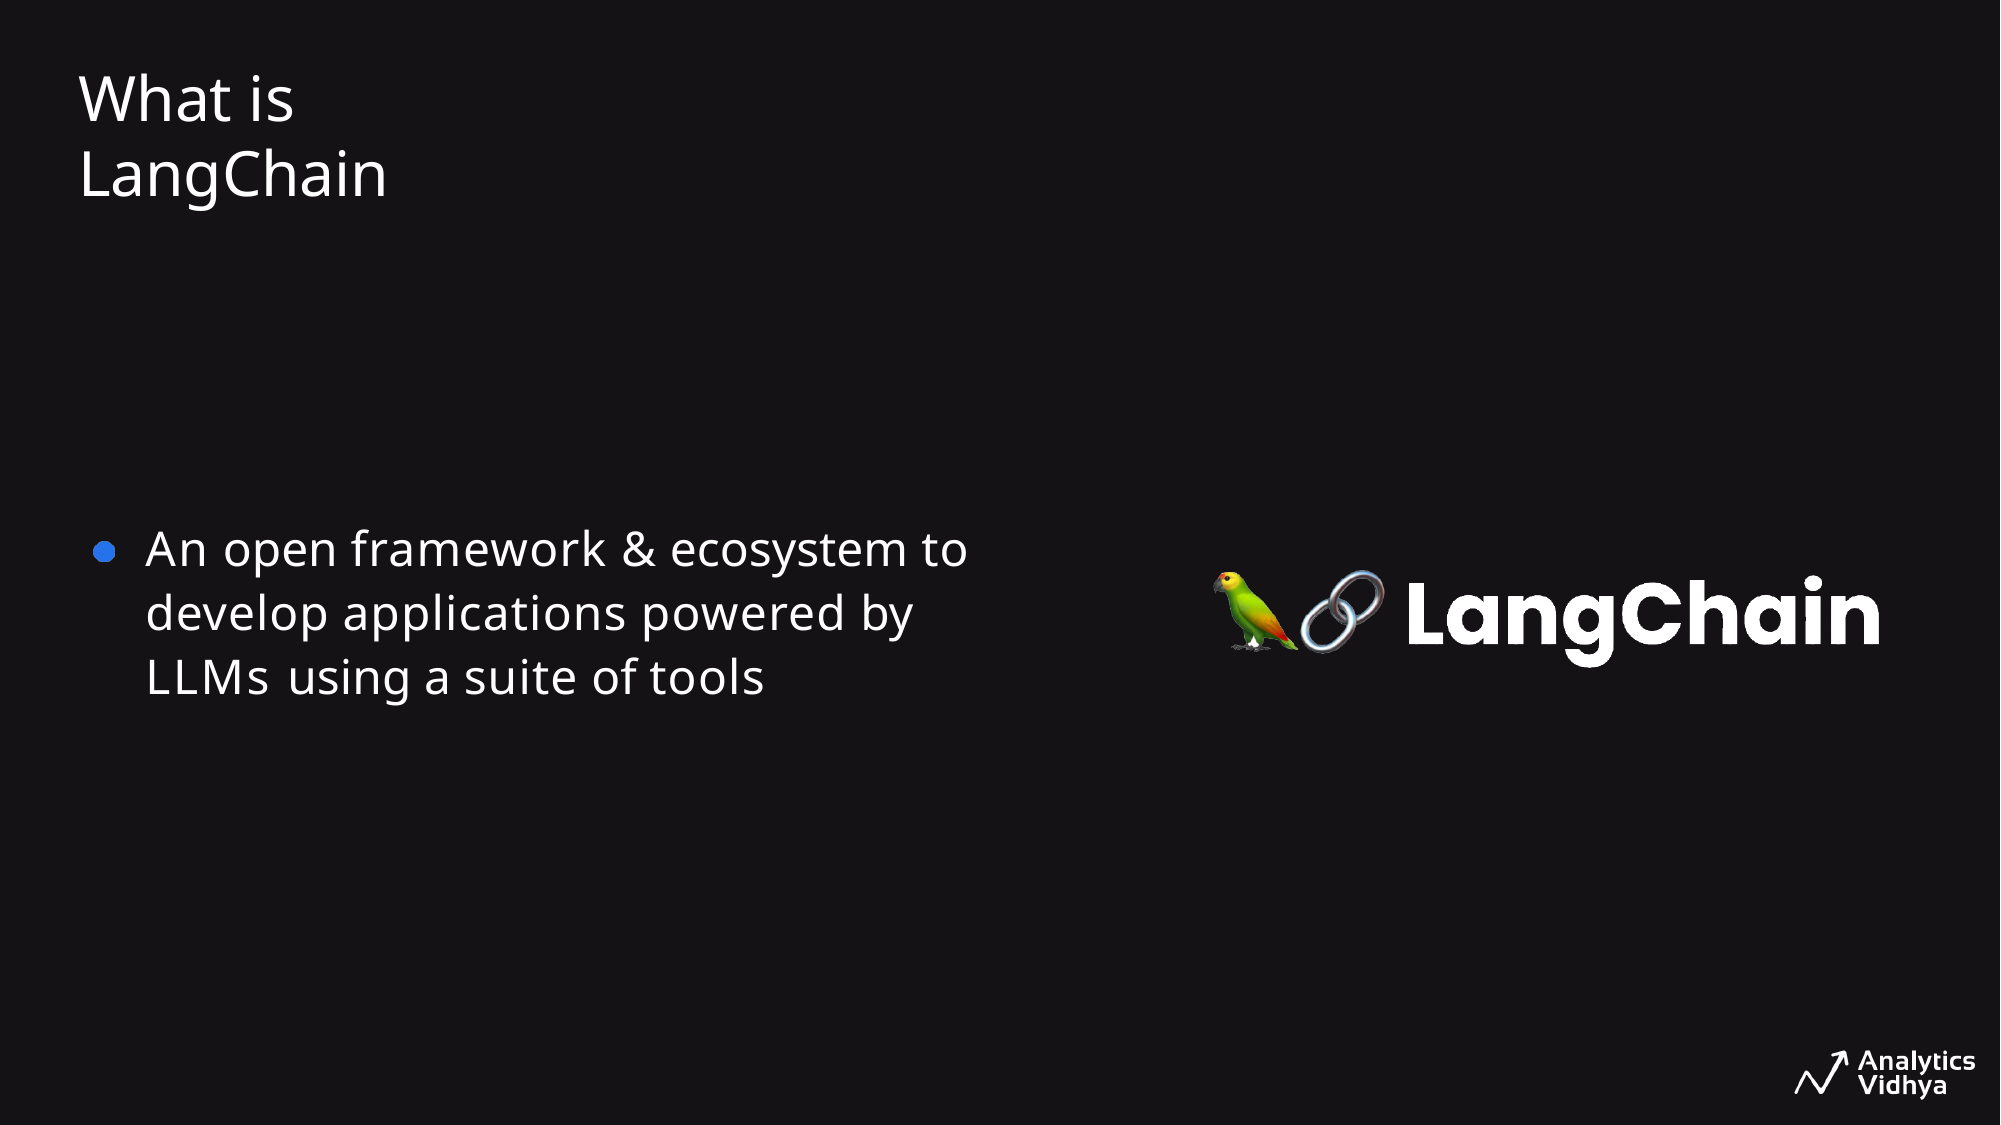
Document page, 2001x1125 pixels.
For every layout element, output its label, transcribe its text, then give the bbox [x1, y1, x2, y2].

text_box An open framework & ecosystem to develop applications powered by LLMs using a suite of tools [143, 510, 996, 704]
title What is LangChain [76, 57, 601, 248]
picture [1791, 1048, 1977, 1102]
picture [93, 540, 115, 563]
picture [1183, 402, 1913, 830]
